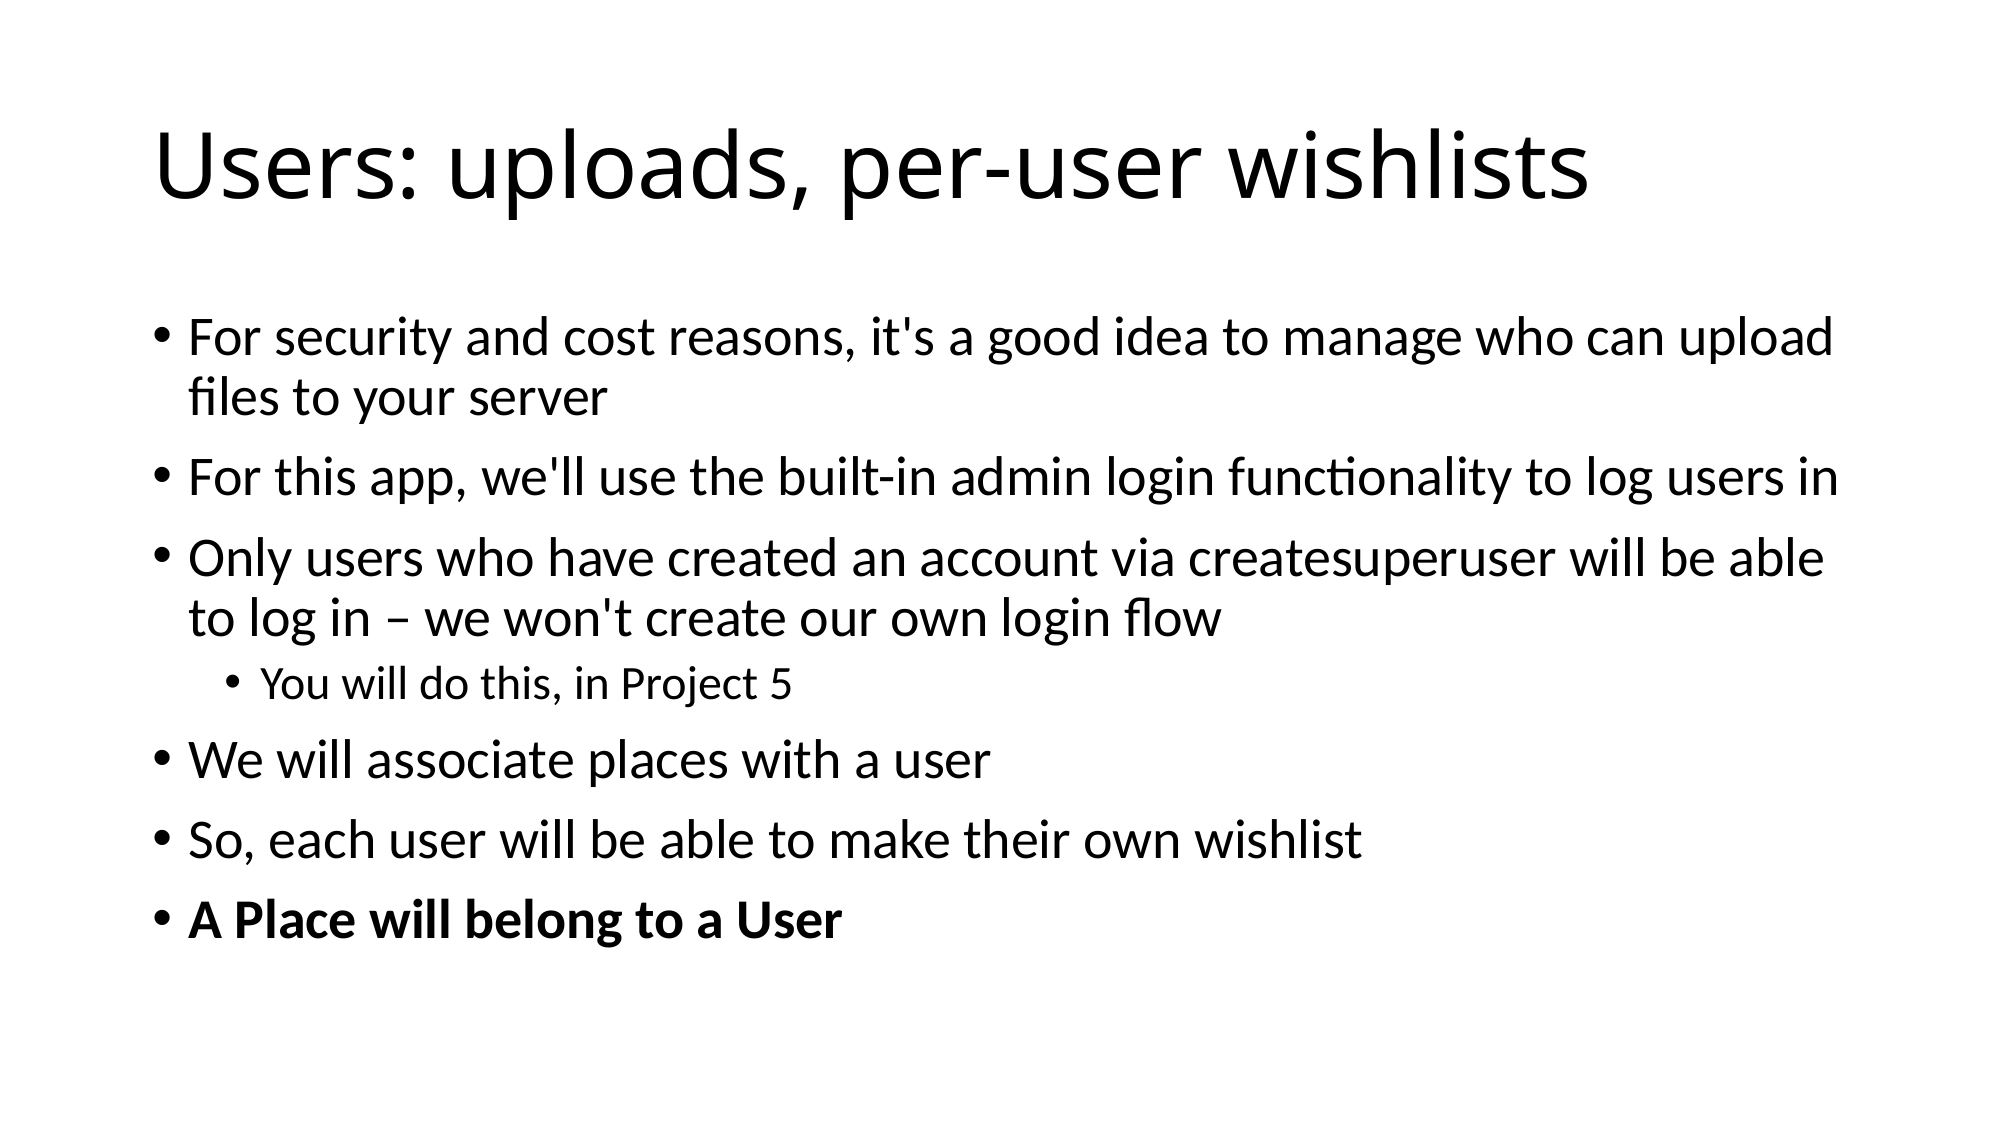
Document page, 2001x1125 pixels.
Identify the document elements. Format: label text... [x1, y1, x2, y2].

title Users: uploads, per-user wishlists [137, 59, 1863, 278]
list For security and cost reasons, it's a good idea to manage who can upload files to your server For this app, we'll use the built-in admin login functionality to log users in Only users who have created an account via createsuperuser will be able to log in – we won't create our own login flow You will do this, in Project 5 We will associate places with a user So, each user will be able to make their own wishlist A Place will belong to a User [137, 299, 1863, 1014]
